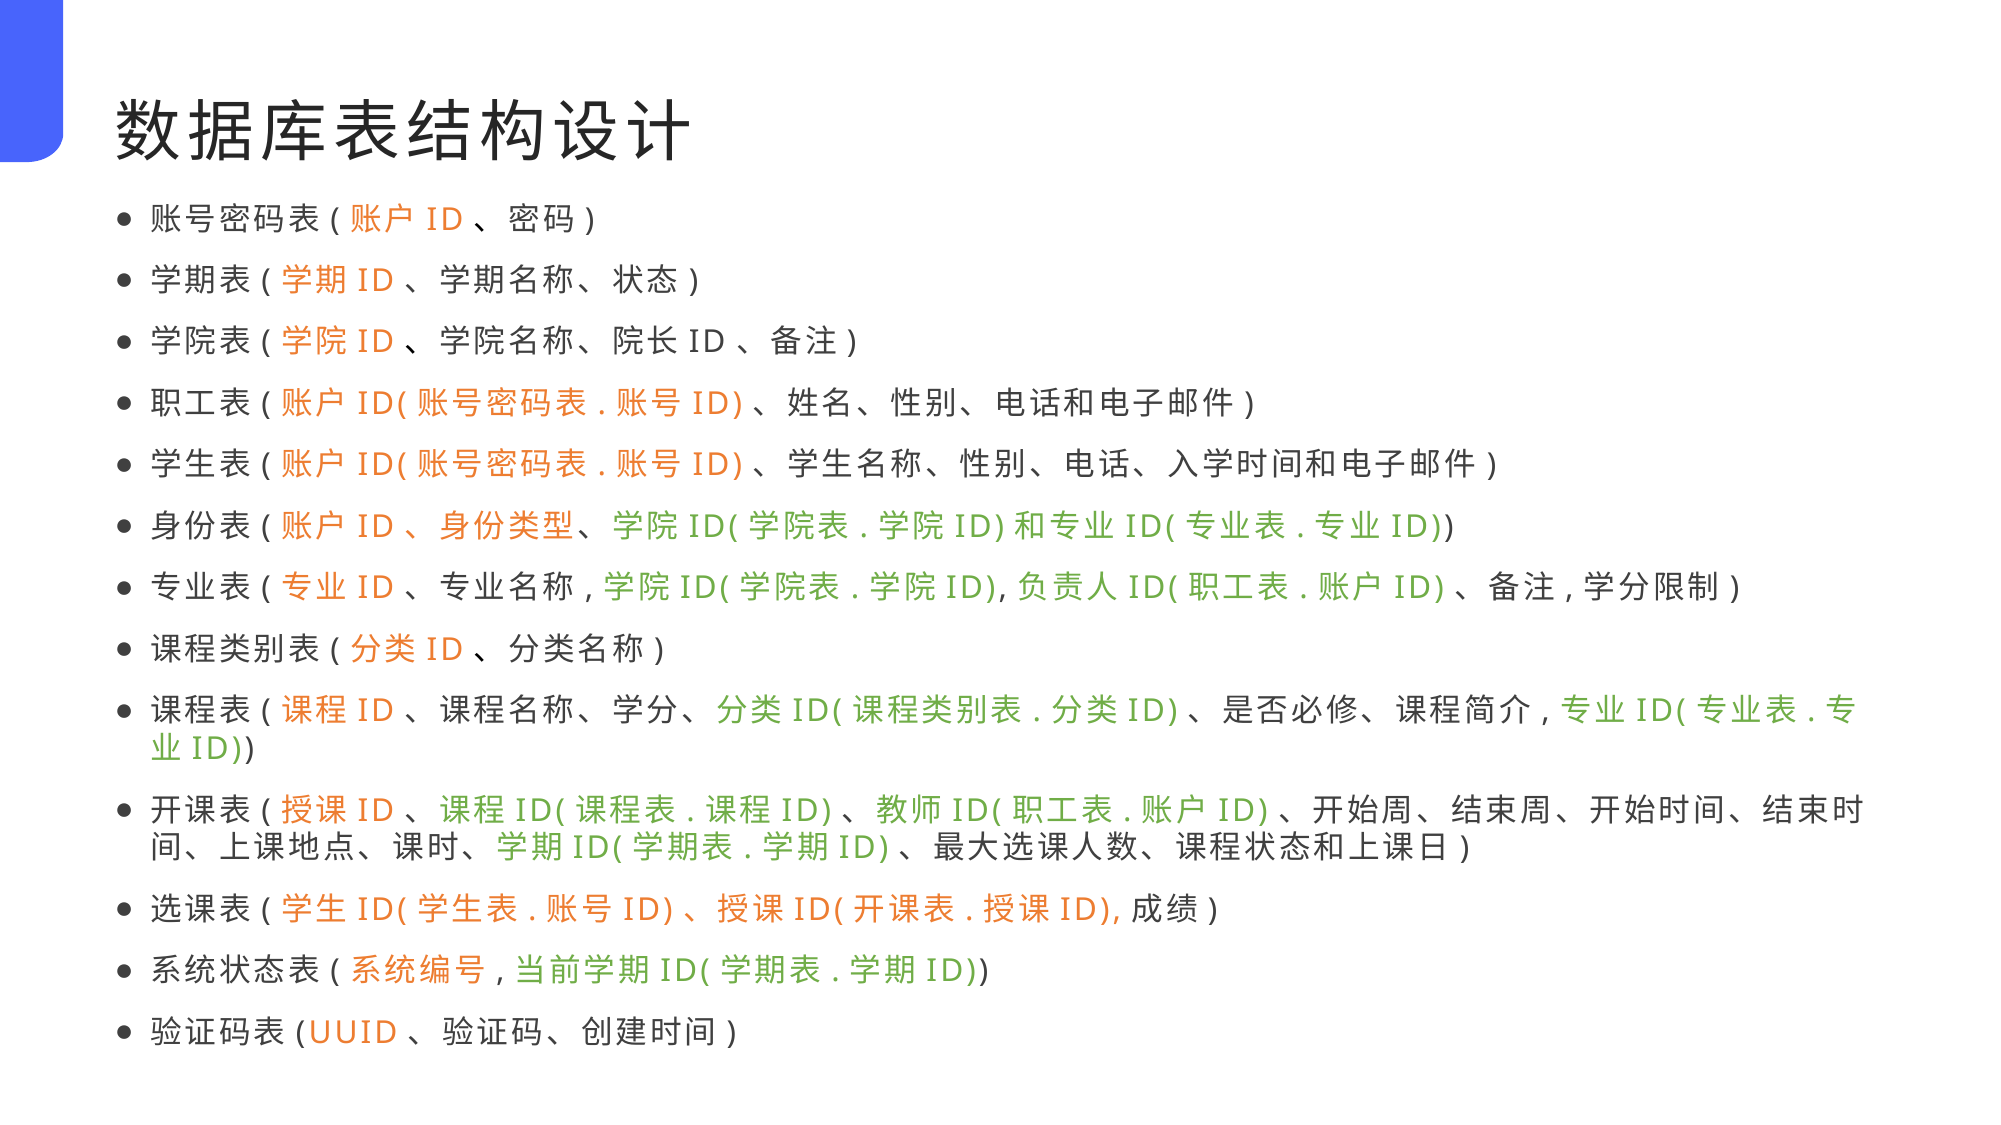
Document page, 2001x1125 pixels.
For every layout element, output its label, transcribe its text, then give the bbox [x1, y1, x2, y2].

list 账号密码表(账户ID、密码) 学期表(学期ID、学期名称、状态) 学院表(学院ID、学院名称、院长ID、备注) 职工表(账户ID(账号密码表.账号ID)、姓名、性别、电话和电子邮件) 学生表(账户ID(账号密码表.账号ID)、学生名称、性别、电话、入学时间和电子邮件) 身份表(账户ID、身份类型、学院ID(学院表.学院ID)和专业ID(专业表.专业ID)) 专业表(专业ID、专业名称,学院ID(学院表.学院ID),负责人ID(职工表.账户ID)、备注,学分限制) 课程类别表(分类ID、分类名称) 课程表(课程ID、课程名称、学分、分类ID(课程类别表.分类ID)、是否必修、课程简介,专业ID(专业表.专业ID)) 开课表(授课ID、课程ID(课程表.课程ID)、教师ID(职工表.账户ID)、开始周、结束周、开始时间、结束时间、上课地点、课时、学期ID(学期表.学期ID)、最大选课人数、课程状态和上课日) 选课表(学生ID(学生表.账号ID)、授课ID(开课表.授课ID),成绩) 系统状态表(系统编号,当前学期ID(学期表.学期ID)) 验证码表(UUID、验证码、创建时间) [99, 190, 1900, 1060]
title 数据库表结构设计 [99, 65, 1900, 177]
